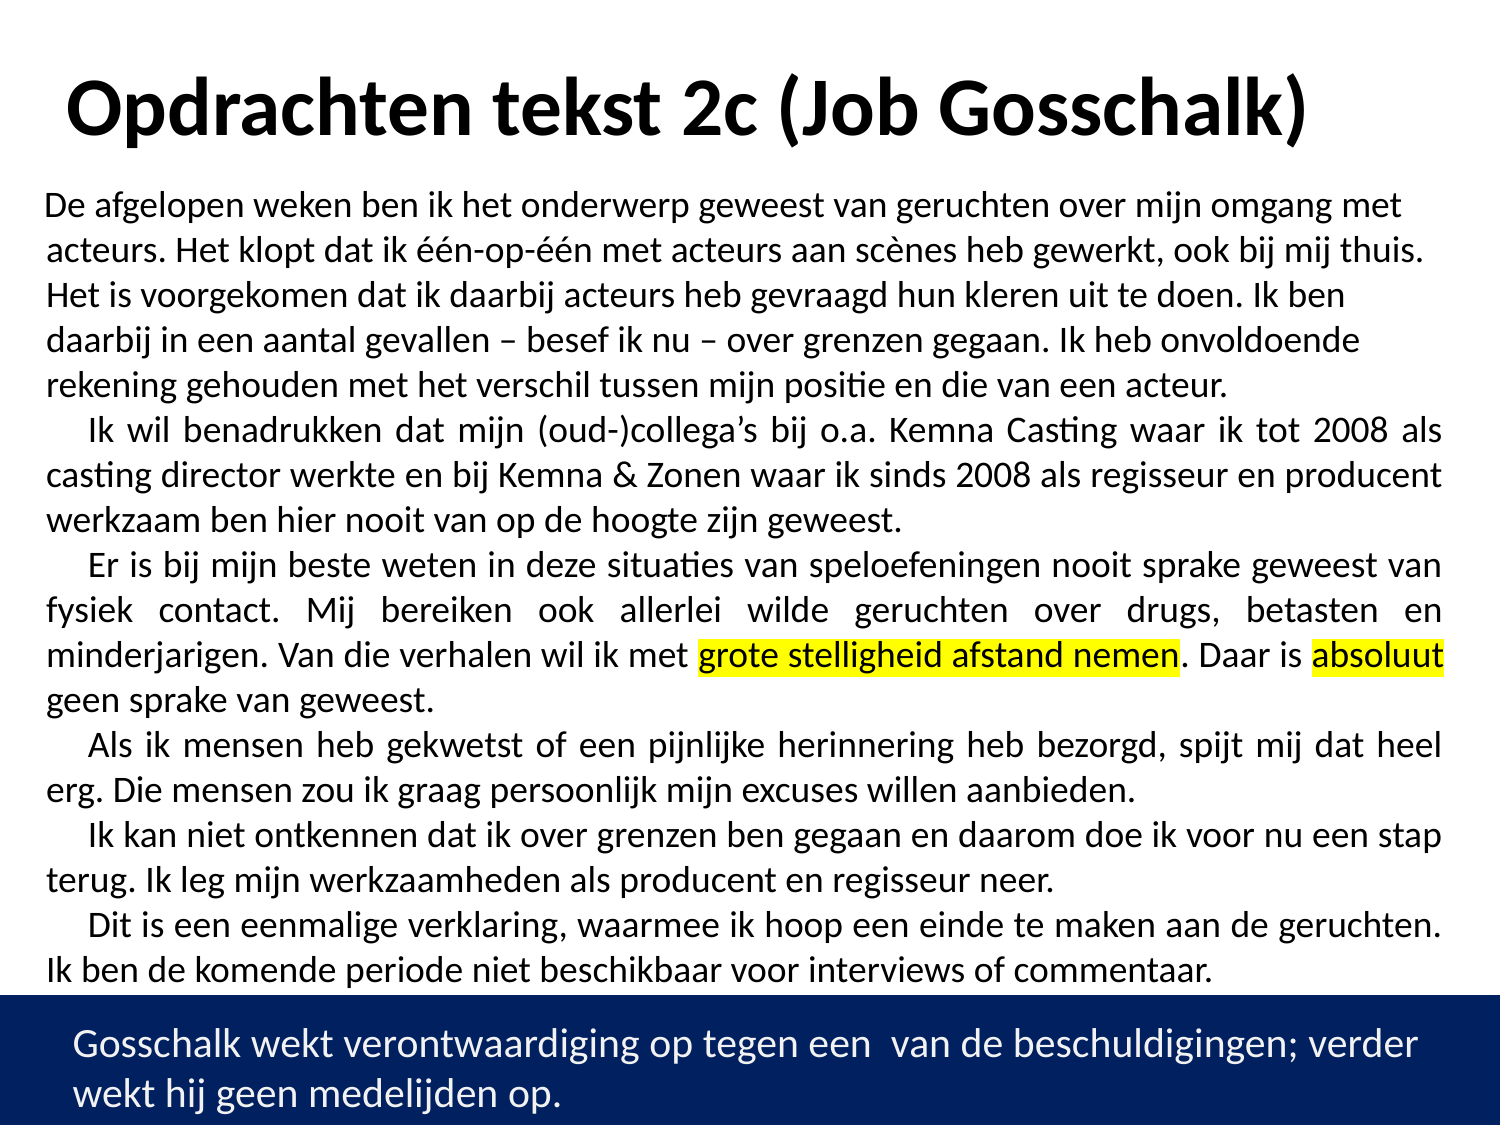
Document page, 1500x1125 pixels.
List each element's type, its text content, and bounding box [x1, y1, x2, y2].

text_box De afgelopen weken ben ik het onderwerp geweest van geruchten over mijn omgang met acteurs. Het klopt dat ik één-op-één met acteurs aan scènes heb gewerkt, ook bij mij thuis. Het is voorgekomen dat ik daarbij acteurs heb gevraagd hun kleren uit te doen. Ik ben daarbij in een aantal gevallen – besef ik nu – over grenzen gegaan. Ik heb onvoldoende rekening gehouden met het verschil tussen mijn positie en die van een acteur. Ik wil benadrukken dat mijn (oud-)collega’s bij o.a. Kemna Casting waar ik tot 2008 als casting director werkte en bij Kemna & Zonen waar ik sinds 2008 als regisseur en producent werkzaam ben hier nooit van op de hoogte zijn geweest. Er is bij mijn beste weten in deze situaties van speloefeningen nooit sprake geweest van fysiek contact. Mij bereiken ook allerlei wilde geruchten over drugs, betasten en minderjarigen. Van die verhalen wil ik met grote stelligheid afstand nemen. Daar is absoluut geen sprake van geweest. Als ik mensen heb gekwetst of een pijnlijke herinnering heb bezorgd, spijt mij dat heel erg. Die mensen zou ik graag persoonlijk mijn excuses willen aanbieden. Ik kan niet ontkennen dat ik over grenzen ben gegaan en daarom doe ik voor nu een stap terug. Ik leg mijn werkzaamheden als producent en regisseur neer. Dit is een eenmalige verklaring, waarmee ik hoop een einde te maken aan de geruchten. Ik ben de komende periode niet beschikbaar voor interviews of commentaar. [29, 172, 1459, 905]
title Opdrachten tekst 2c (Job Gosschalk) [66, 66, 1434, 138]
text_box Gosschalk wekt verontwaardiging op tegen een van de beschuldigingen; verder wekt hij geen medelijden op. [0, 995, 1500, 1125]
